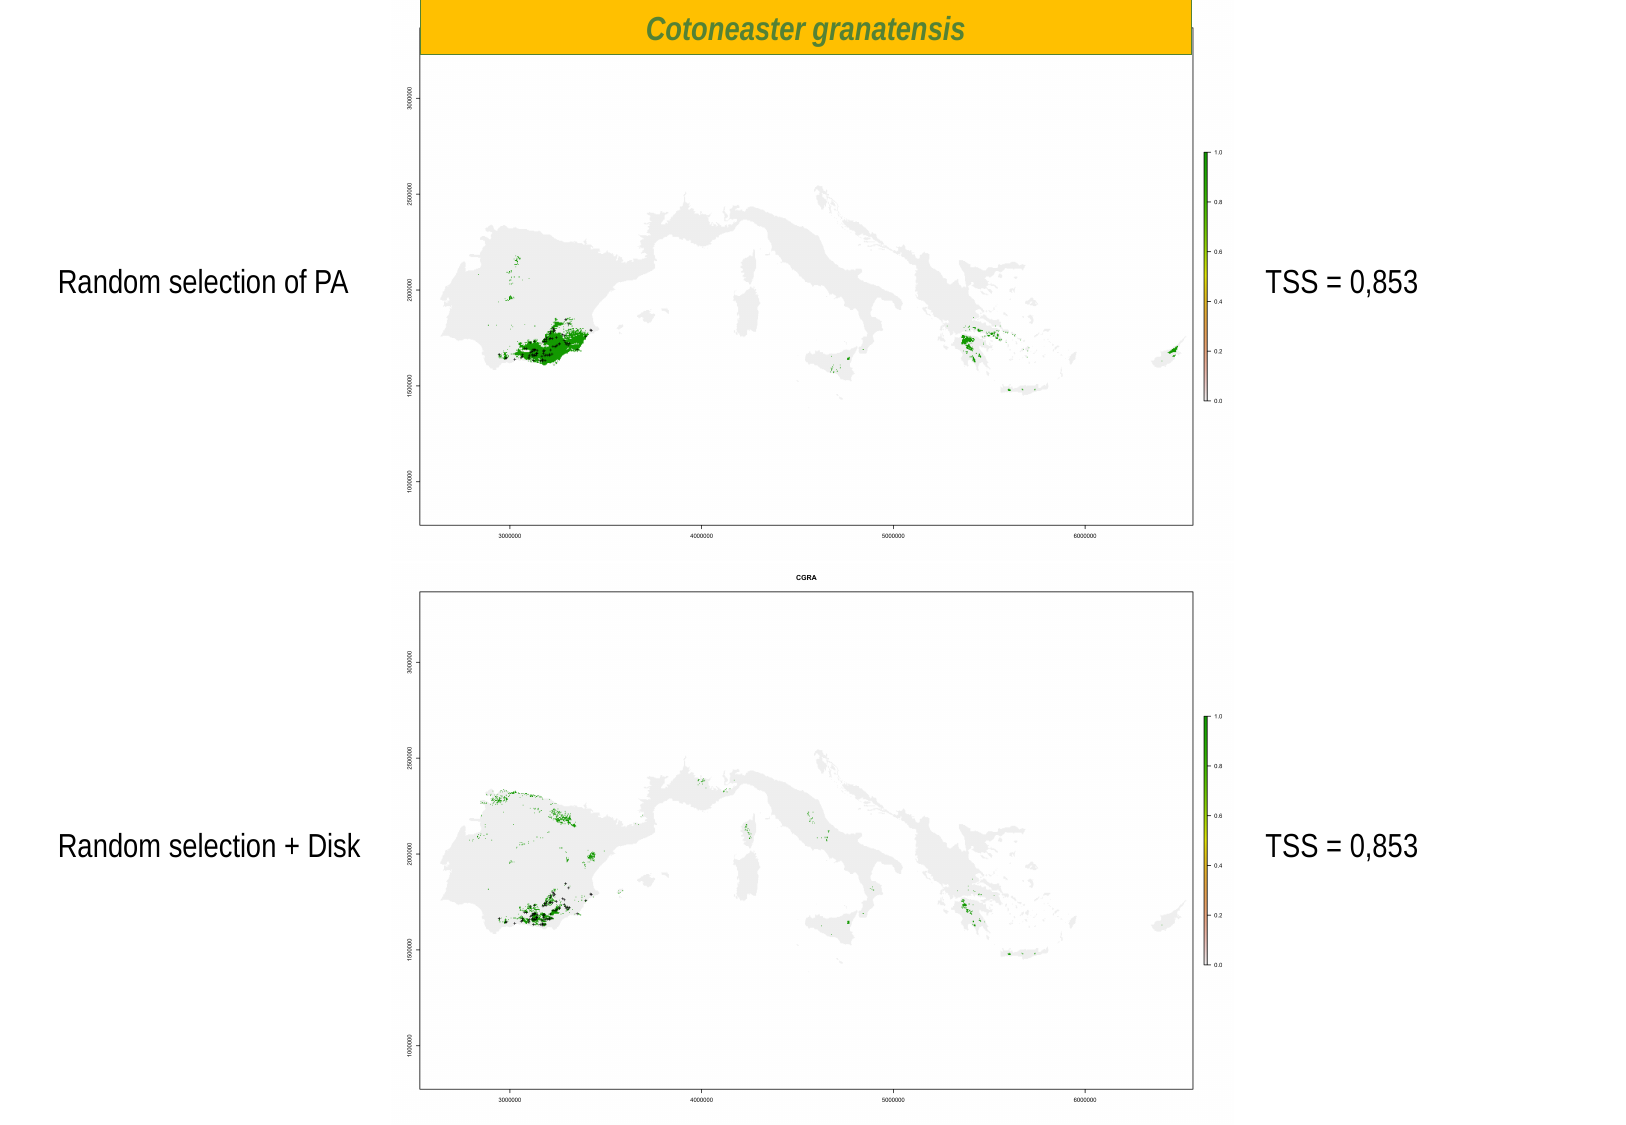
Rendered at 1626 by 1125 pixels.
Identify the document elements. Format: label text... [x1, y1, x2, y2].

picture [391, 0, 1234, 561]
text_box Random selection + Disk [43, 816, 391, 872]
text_box TSS = 0,853 [1250, 816, 1600, 872]
text_box Random selection of PA [43, 252, 391, 308]
picture [391, 563, 1234, 1125]
text_box TSS = 0,853 [1250, 252, 1600, 308]
